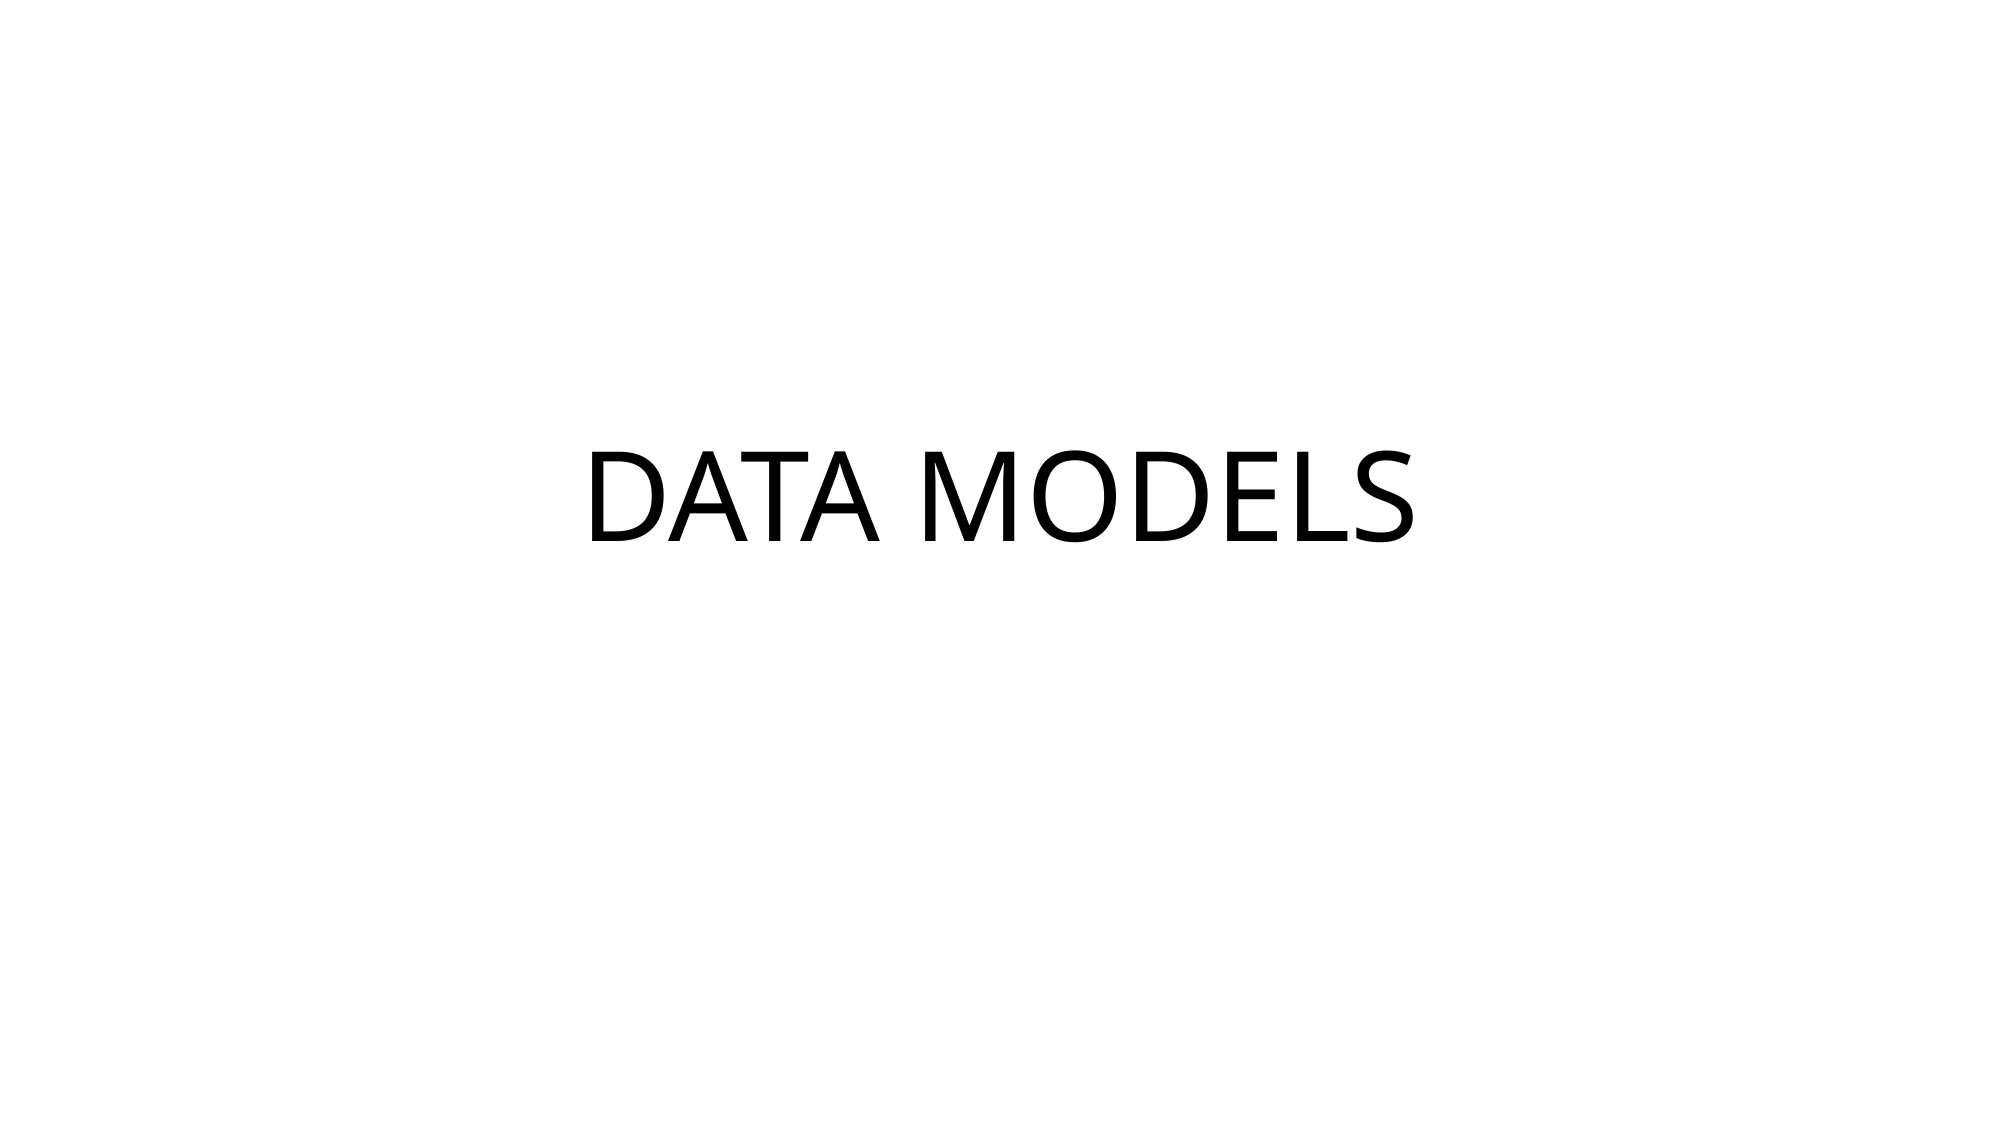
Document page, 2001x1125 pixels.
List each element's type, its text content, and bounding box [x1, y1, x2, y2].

title DATA MODELS [249, 184, 1750, 576]
